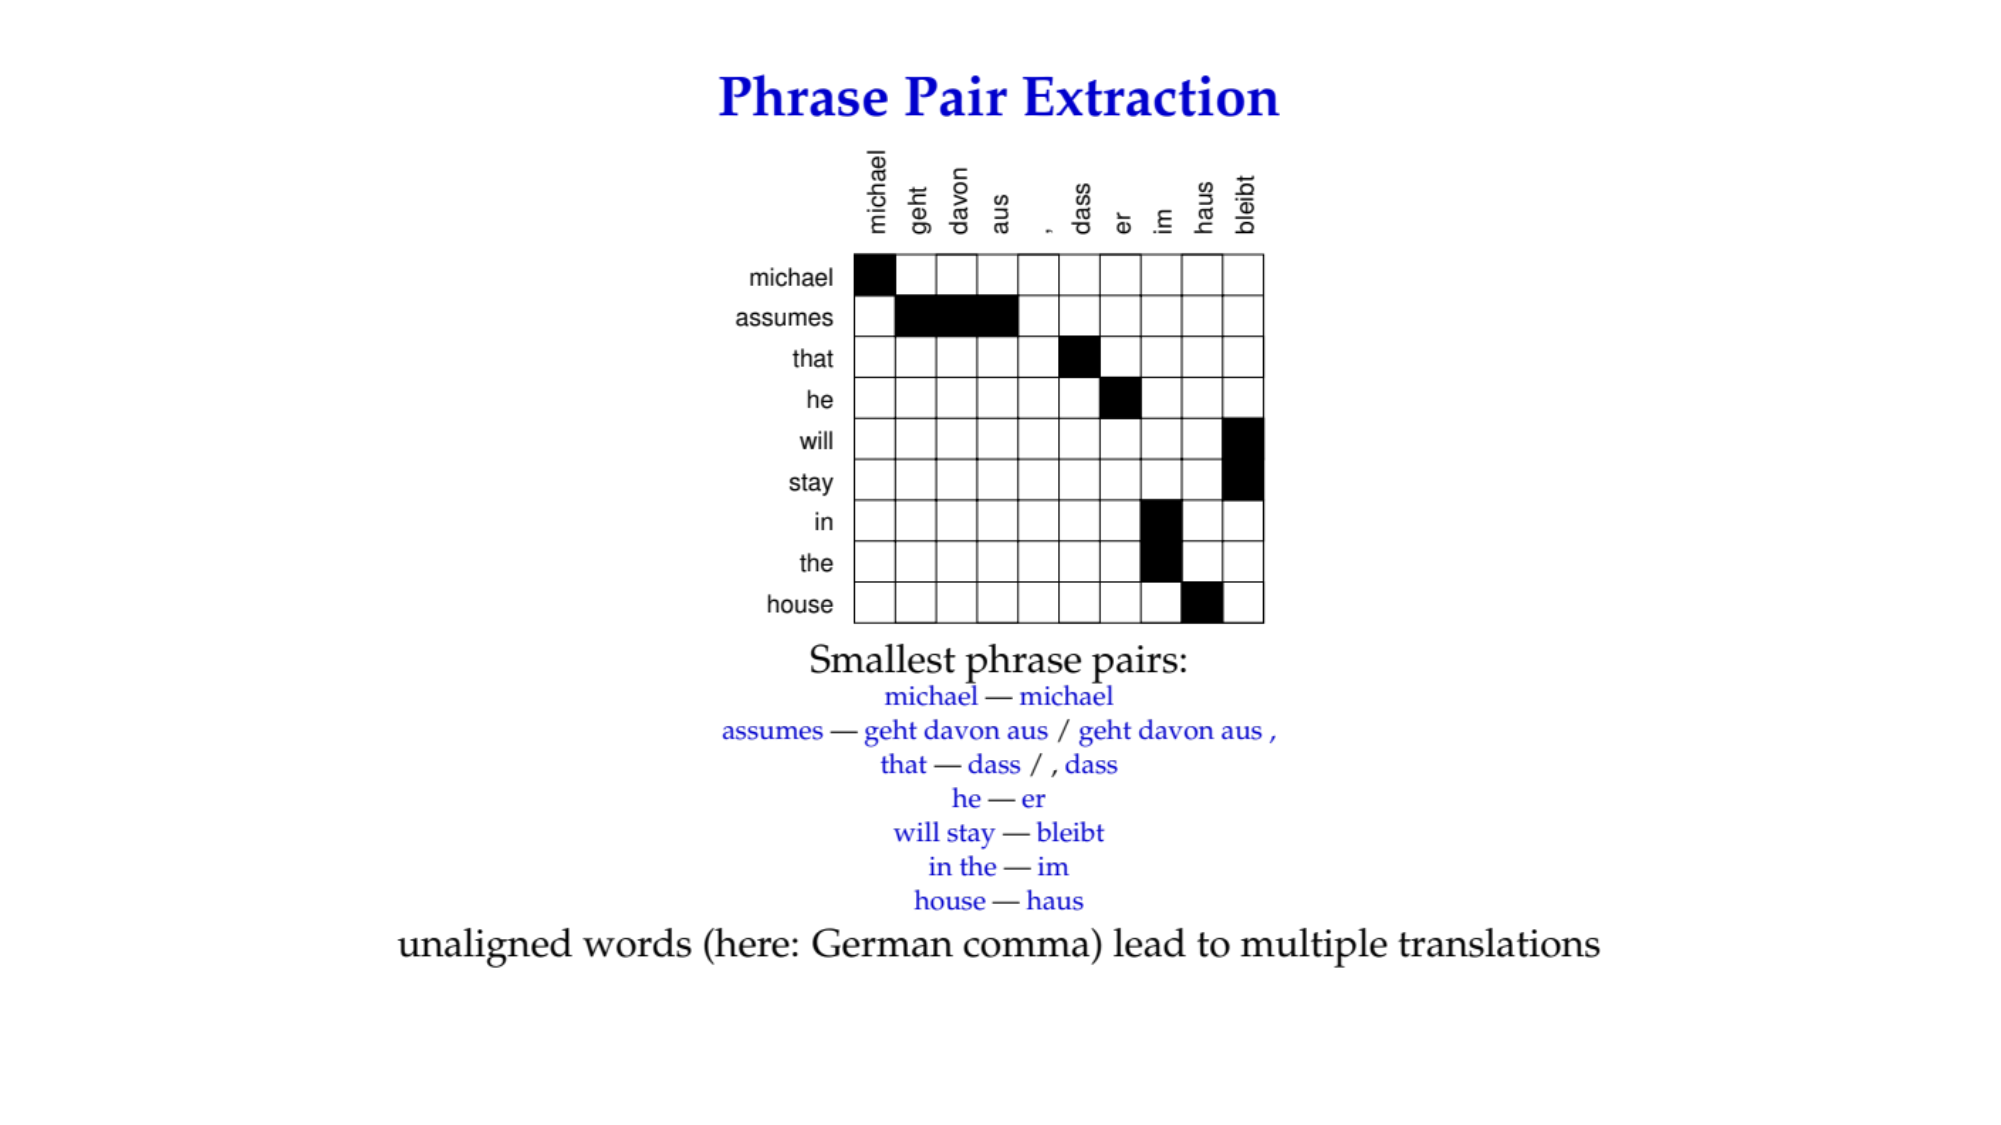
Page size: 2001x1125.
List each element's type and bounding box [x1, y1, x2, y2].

picture [201, 0, 1795, 1125]
